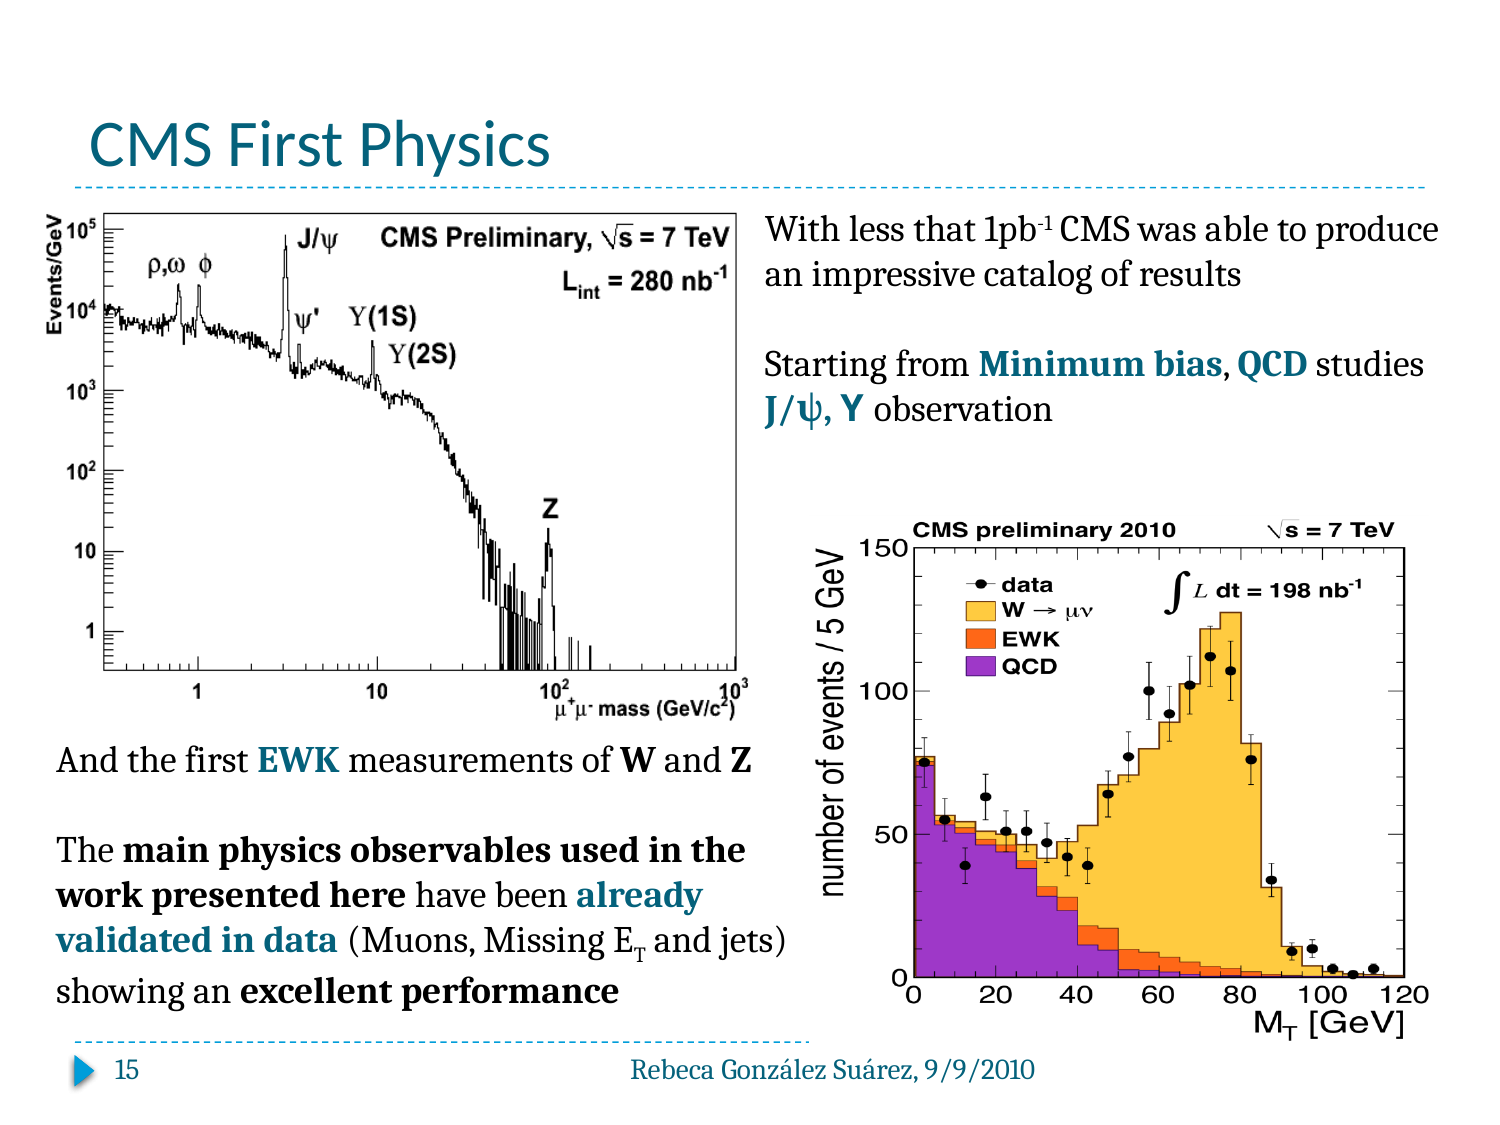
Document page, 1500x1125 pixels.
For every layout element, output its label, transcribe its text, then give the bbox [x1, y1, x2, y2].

picture [41, 207, 751, 729]
picture [808, 514, 1430, 1043]
title CMS First Physics [75, 37, 1425, 188]
text_box With less that 1pb-1 CMS was able to produce an impressive catalog of results Starting from Minimum bias, QCD studies J/ψ, Υ observation [749, 196, 1465, 436]
footer Rebeca González Suárez, 9/9/2010 [475, 1042, 1051, 1103]
slide_number 15 [100, 1042, 426, 1103]
text_box And the first EWK measurements of W and Z The main physics observables used in the work presented here have been already validated in data (Muons, Missing ET and jets) showing an excellent performance [41, 727, 802, 1019]
